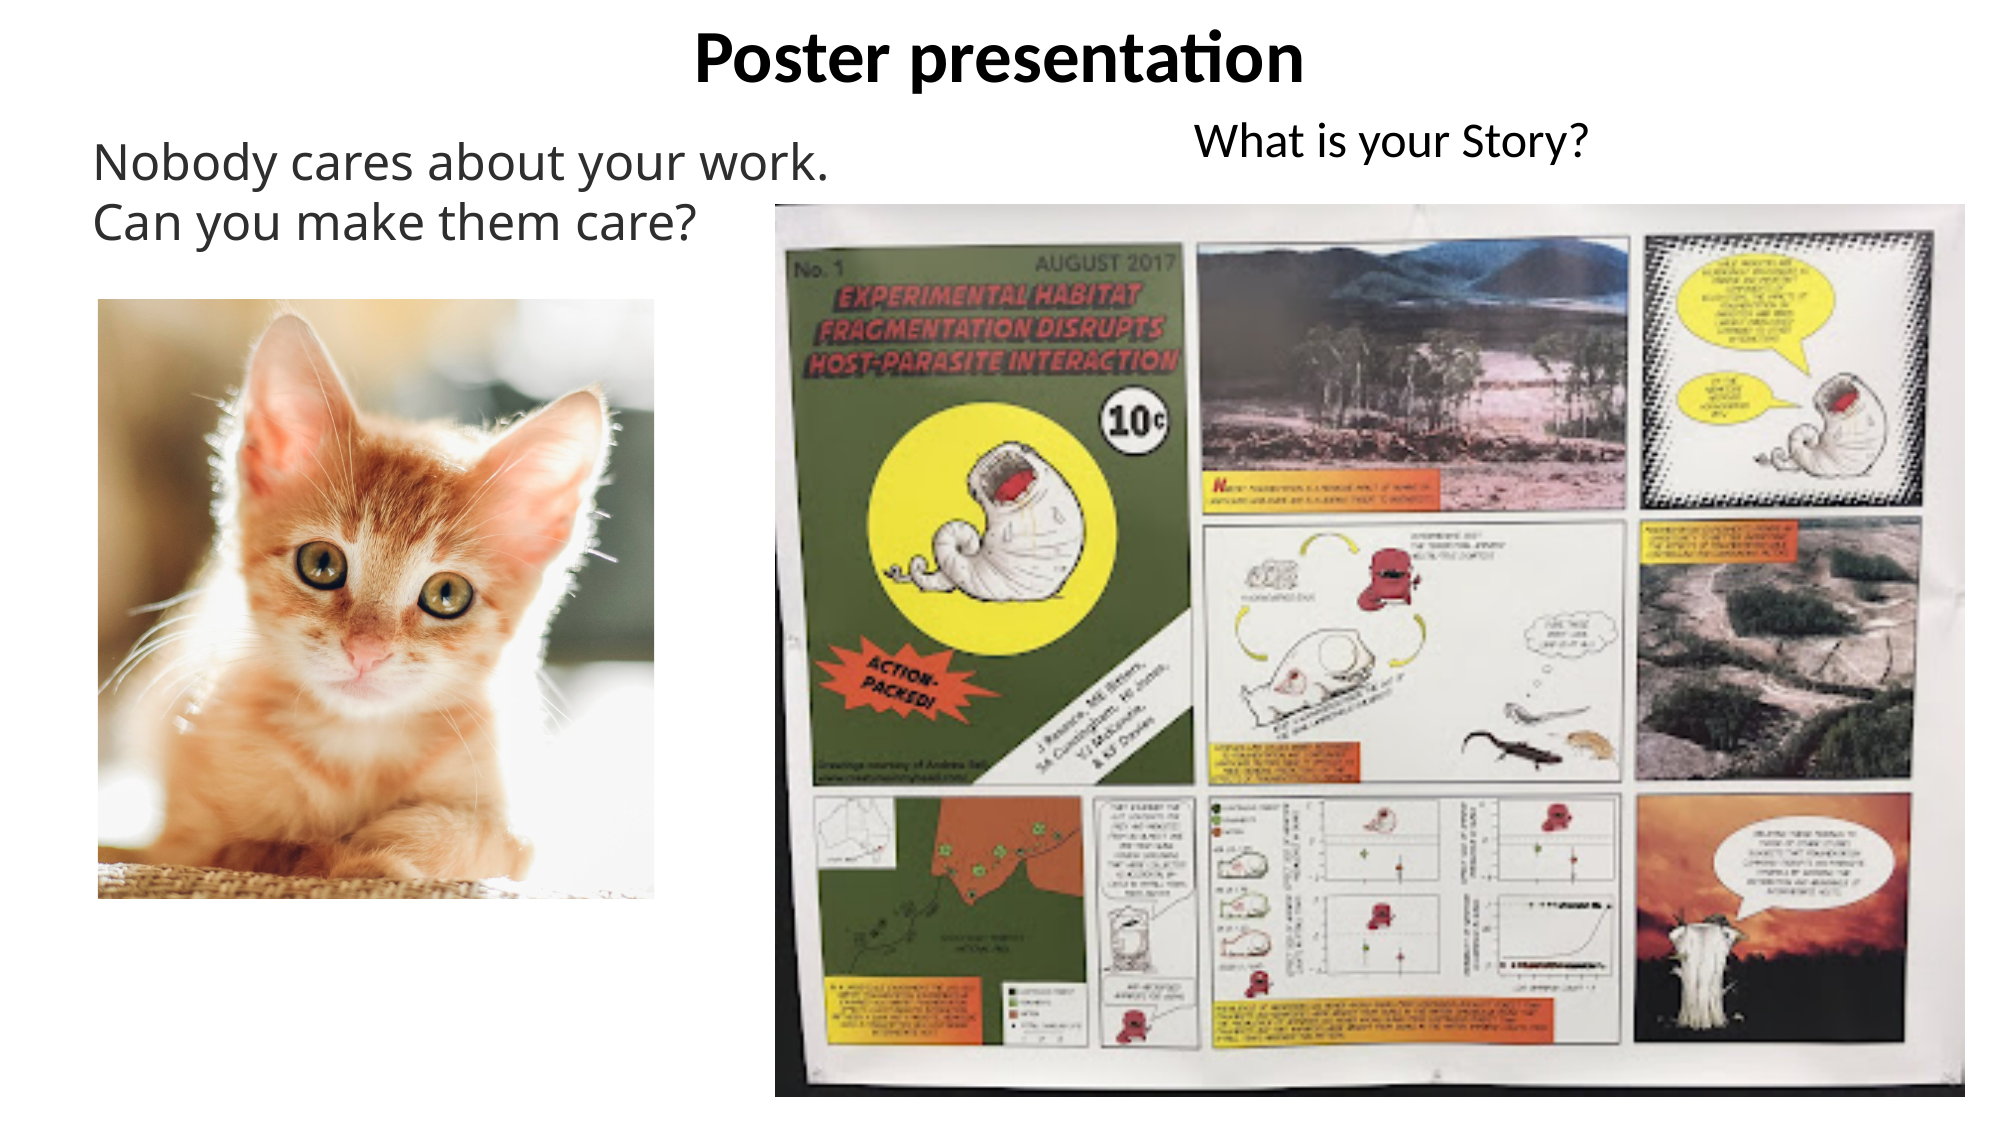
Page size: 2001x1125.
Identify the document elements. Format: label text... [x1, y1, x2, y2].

text_box What is your Story? [1179, 99, 2000, 175]
picture [97, 299, 655, 899]
text_box Poster presentation [679, 0, 1321, 105]
picture [775, 204, 1965, 1097]
text_box Nobody cares about your work. Can you make them care? [77, 122, 1078, 258]
